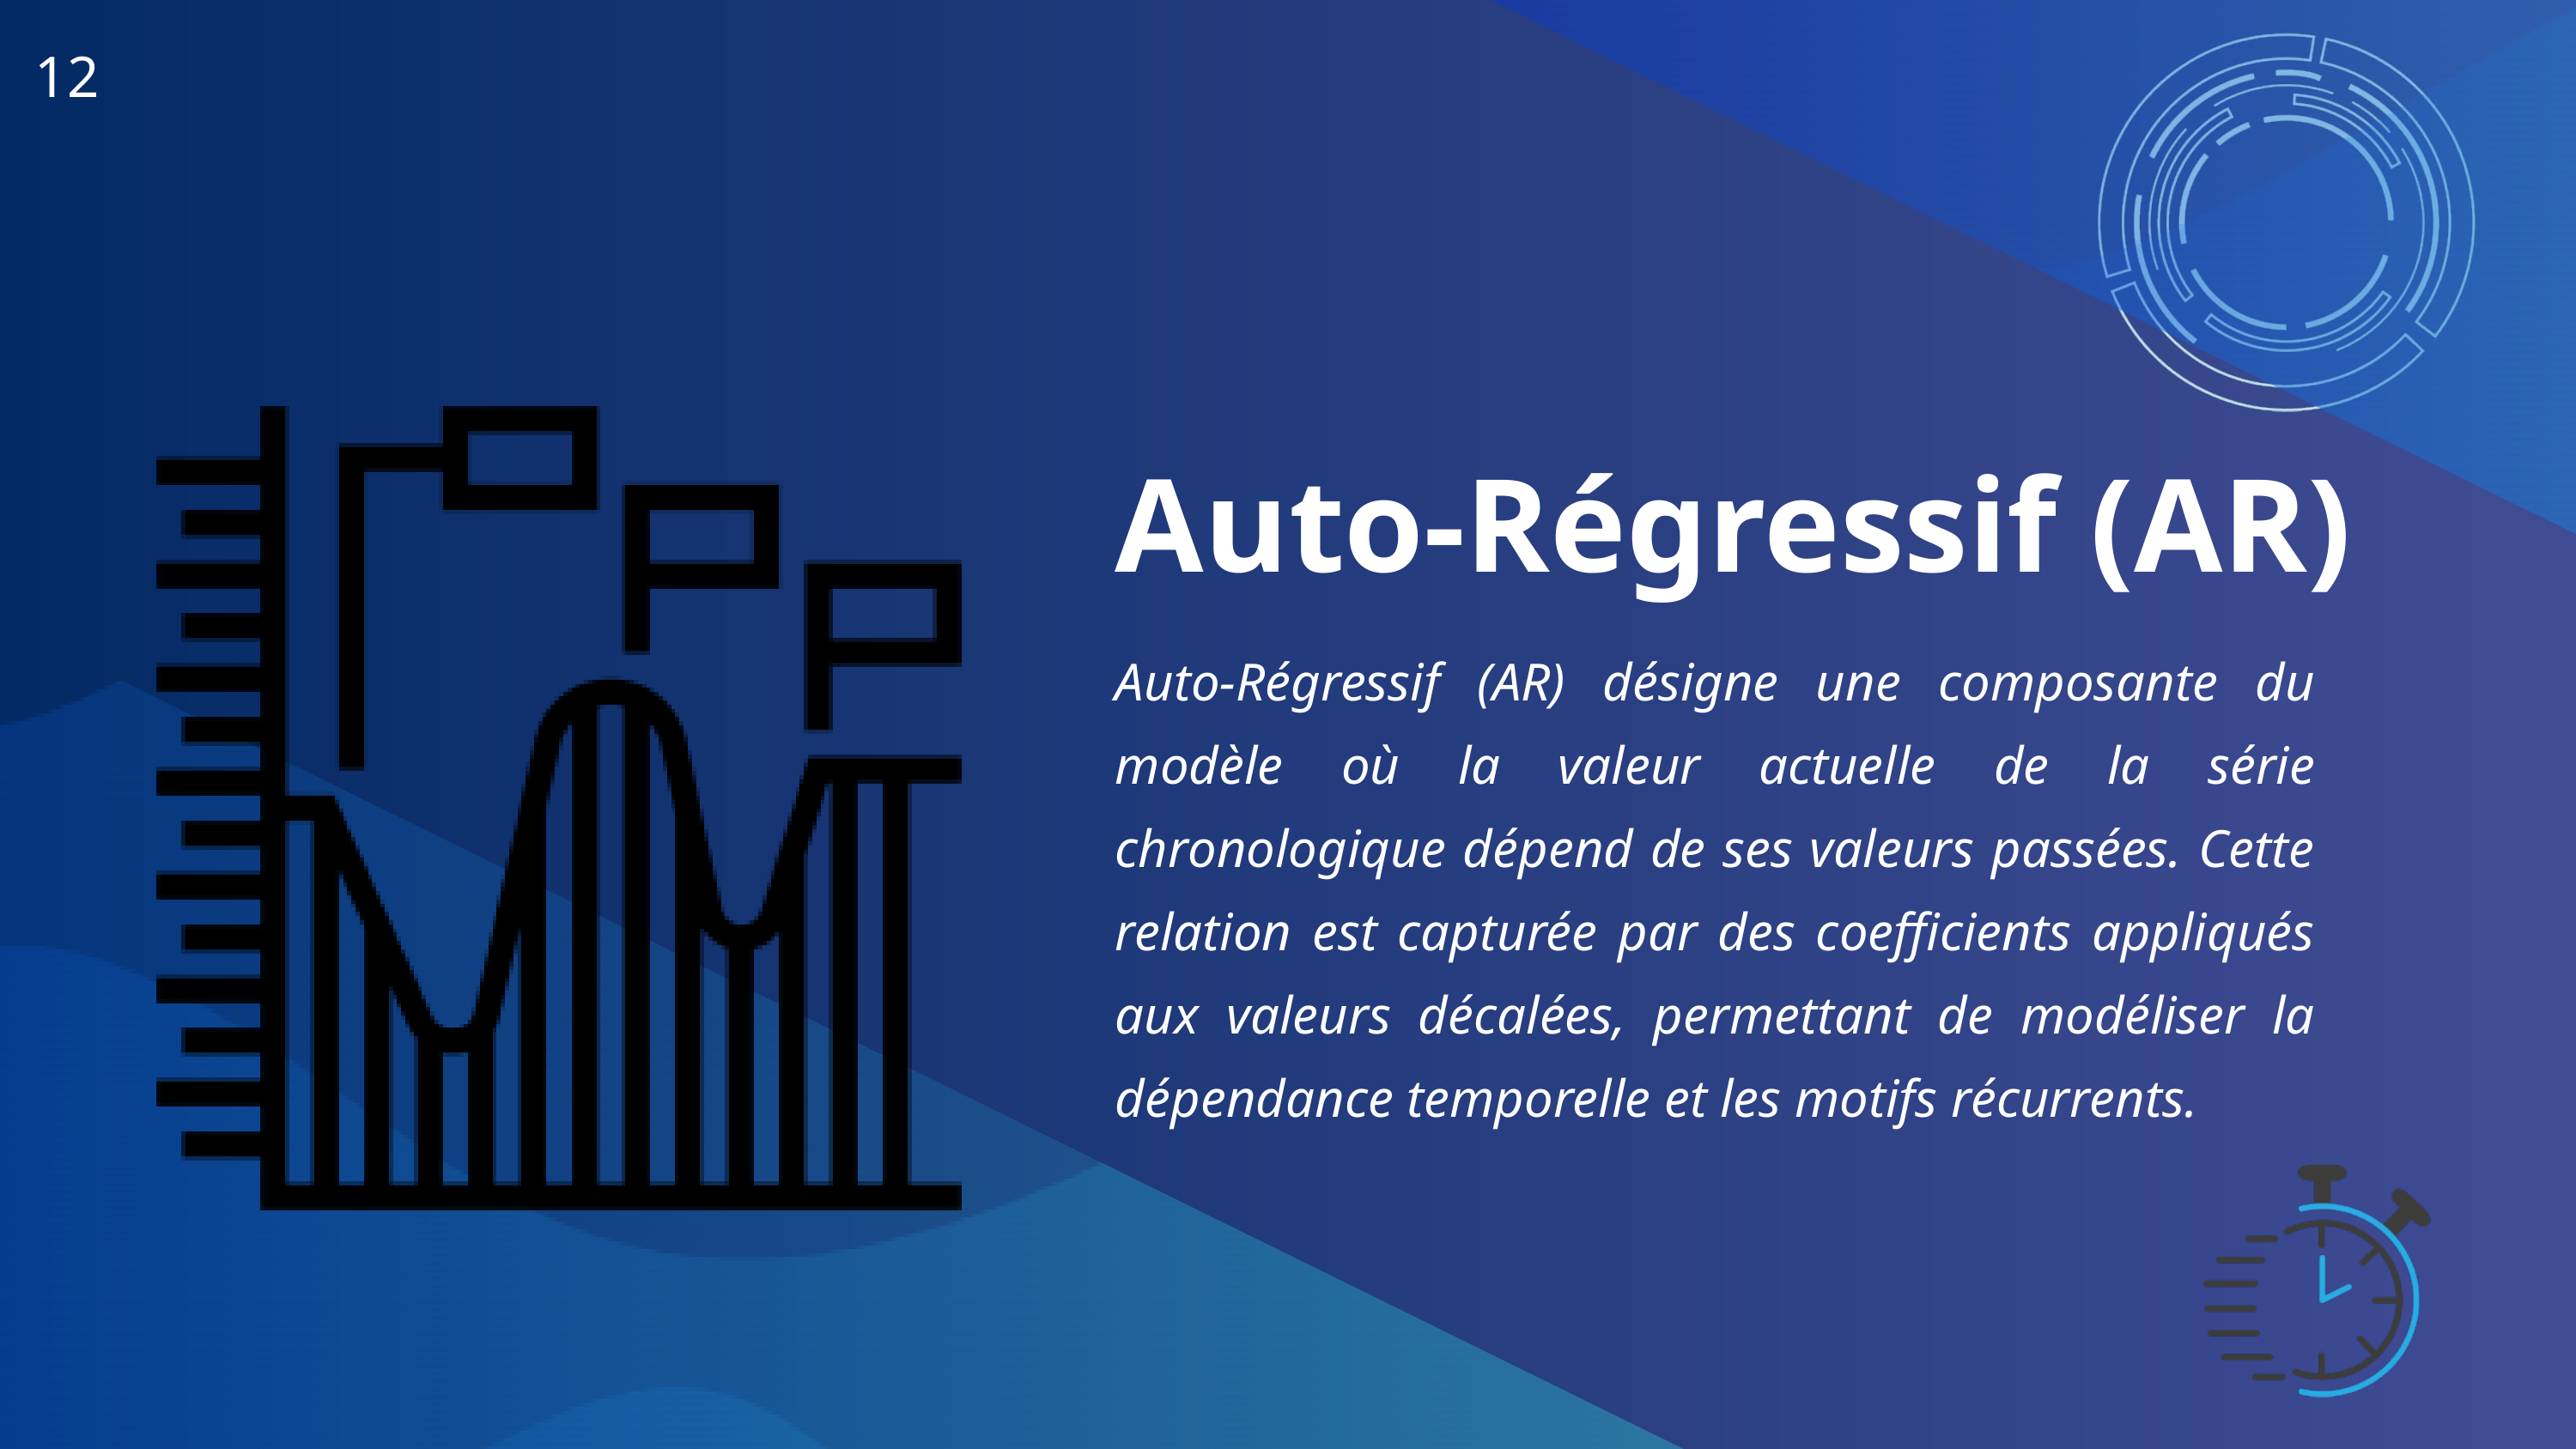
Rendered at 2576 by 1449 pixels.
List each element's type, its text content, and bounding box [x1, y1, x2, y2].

text_box [0, 621, 1684, 1449]
text_box [1490, 0, 2576, 535]
text_box [2098, 300, 2325, 412]
text_box 12 [34, 35, 186, 109]
text_box [2203, 1165, 2432, 1397]
text_box [144, 394, 975, 1223]
text_box Auto-Régressif (AR) [1115, 475, 2509, 598]
text_box Auto-Régressif (AR) désigne une composante du modèle où la valeur actuelle de la série chronologique dépend de ses valeurs passées. Cette relation est capturée par des coefficients appliqués aux valeurs décalées, permettant de modéliser la dépendance temporelle et les motifs récurrents. [1115, 627, 2318, 1128]
